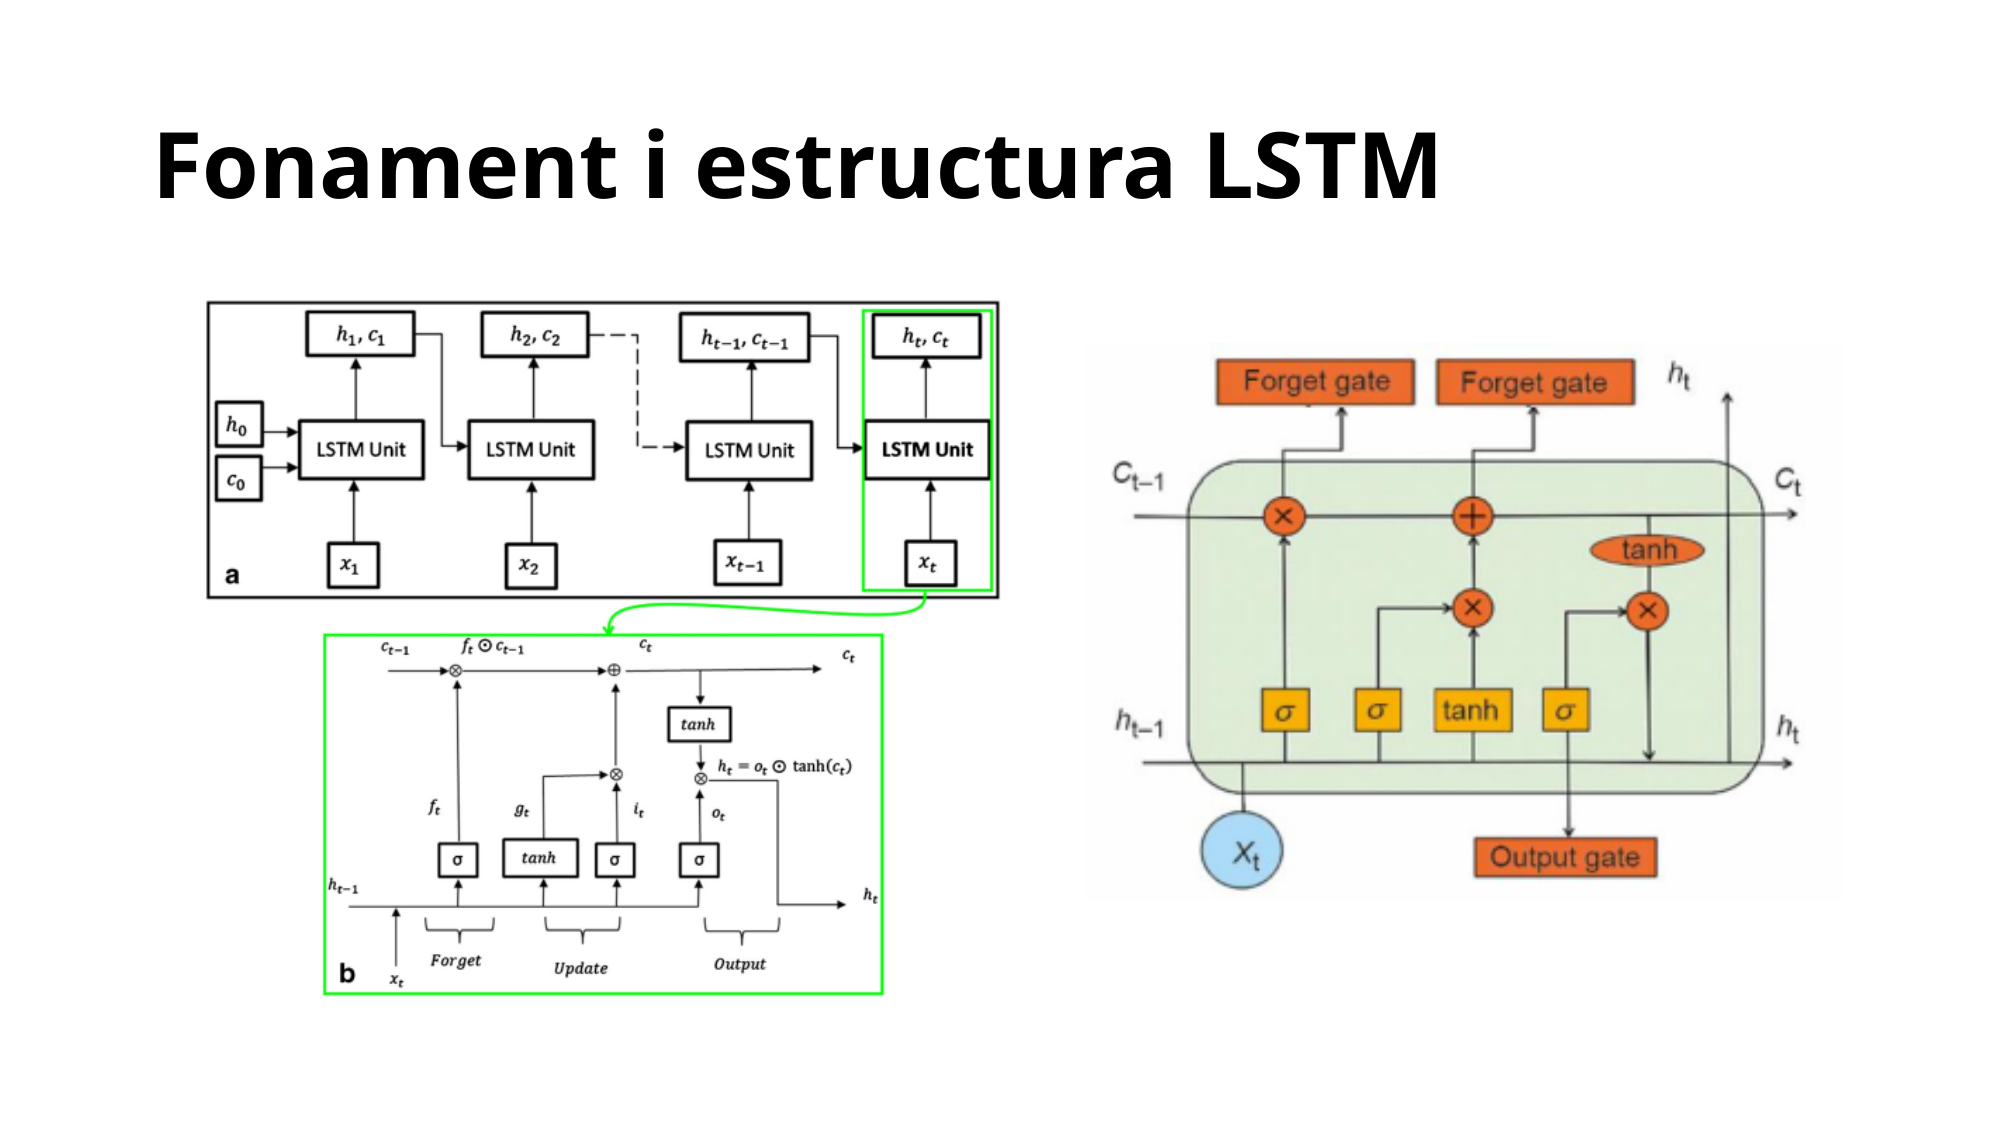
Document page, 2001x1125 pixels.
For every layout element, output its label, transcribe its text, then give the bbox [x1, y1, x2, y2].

picture [1086, 330, 1848, 910]
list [186, 290, 1017, 1006]
title Fonament i estructura LSTM [137, 59, 1863, 278]
